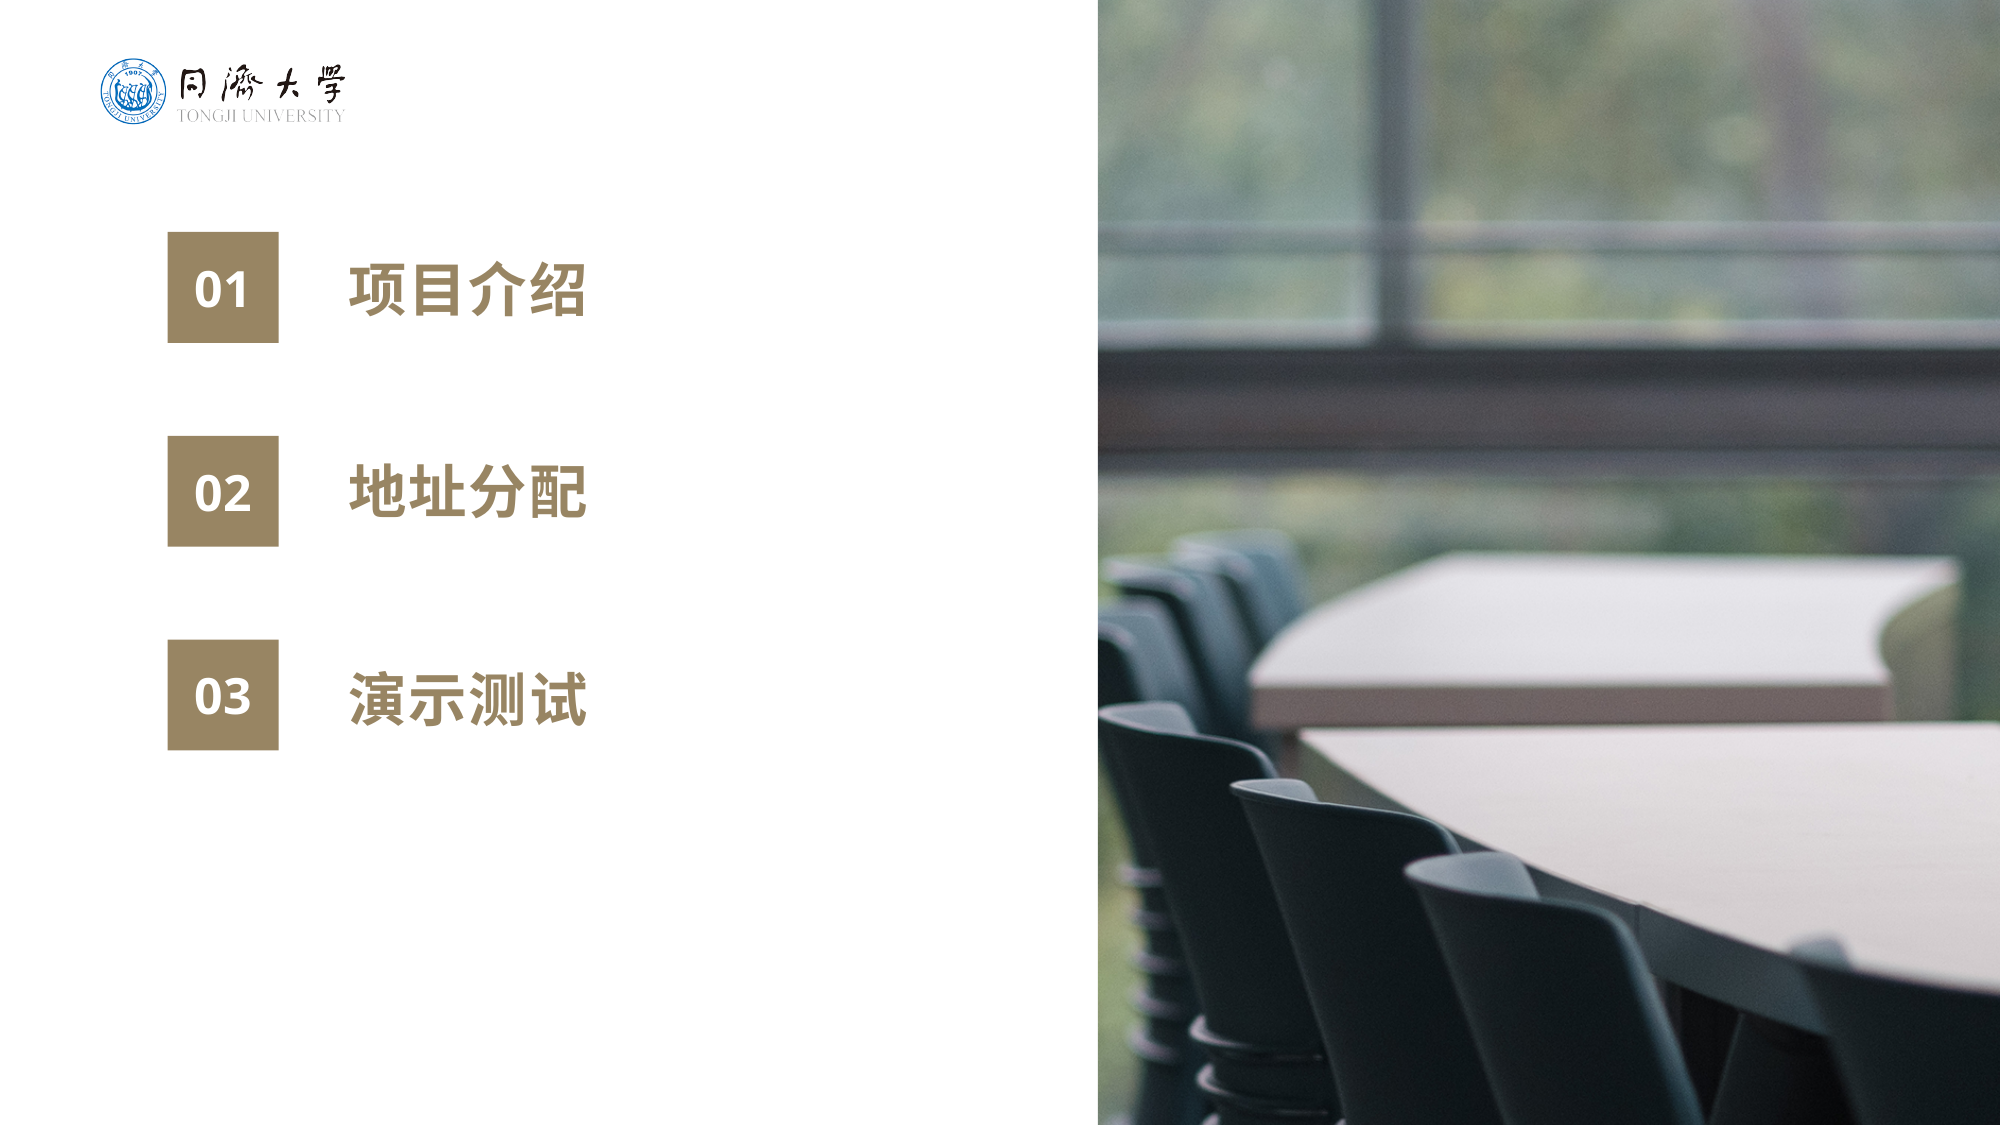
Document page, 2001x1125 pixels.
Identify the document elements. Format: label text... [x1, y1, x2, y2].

text_box 项目介绍 [333, 231, 929, 331]
text_box 地址分配 [333, 433, 929, 533]
text_box 演示测试 [333, 642, 929, 741]
text_box 01 [167, 231, 280, 344]
text_box 03 [167, 639, 280, 752]
picture [83, 19, 363, 162]
picture [1097, 0, 2000, 1125]
text_box 02 [167, 435, 280, 548]
